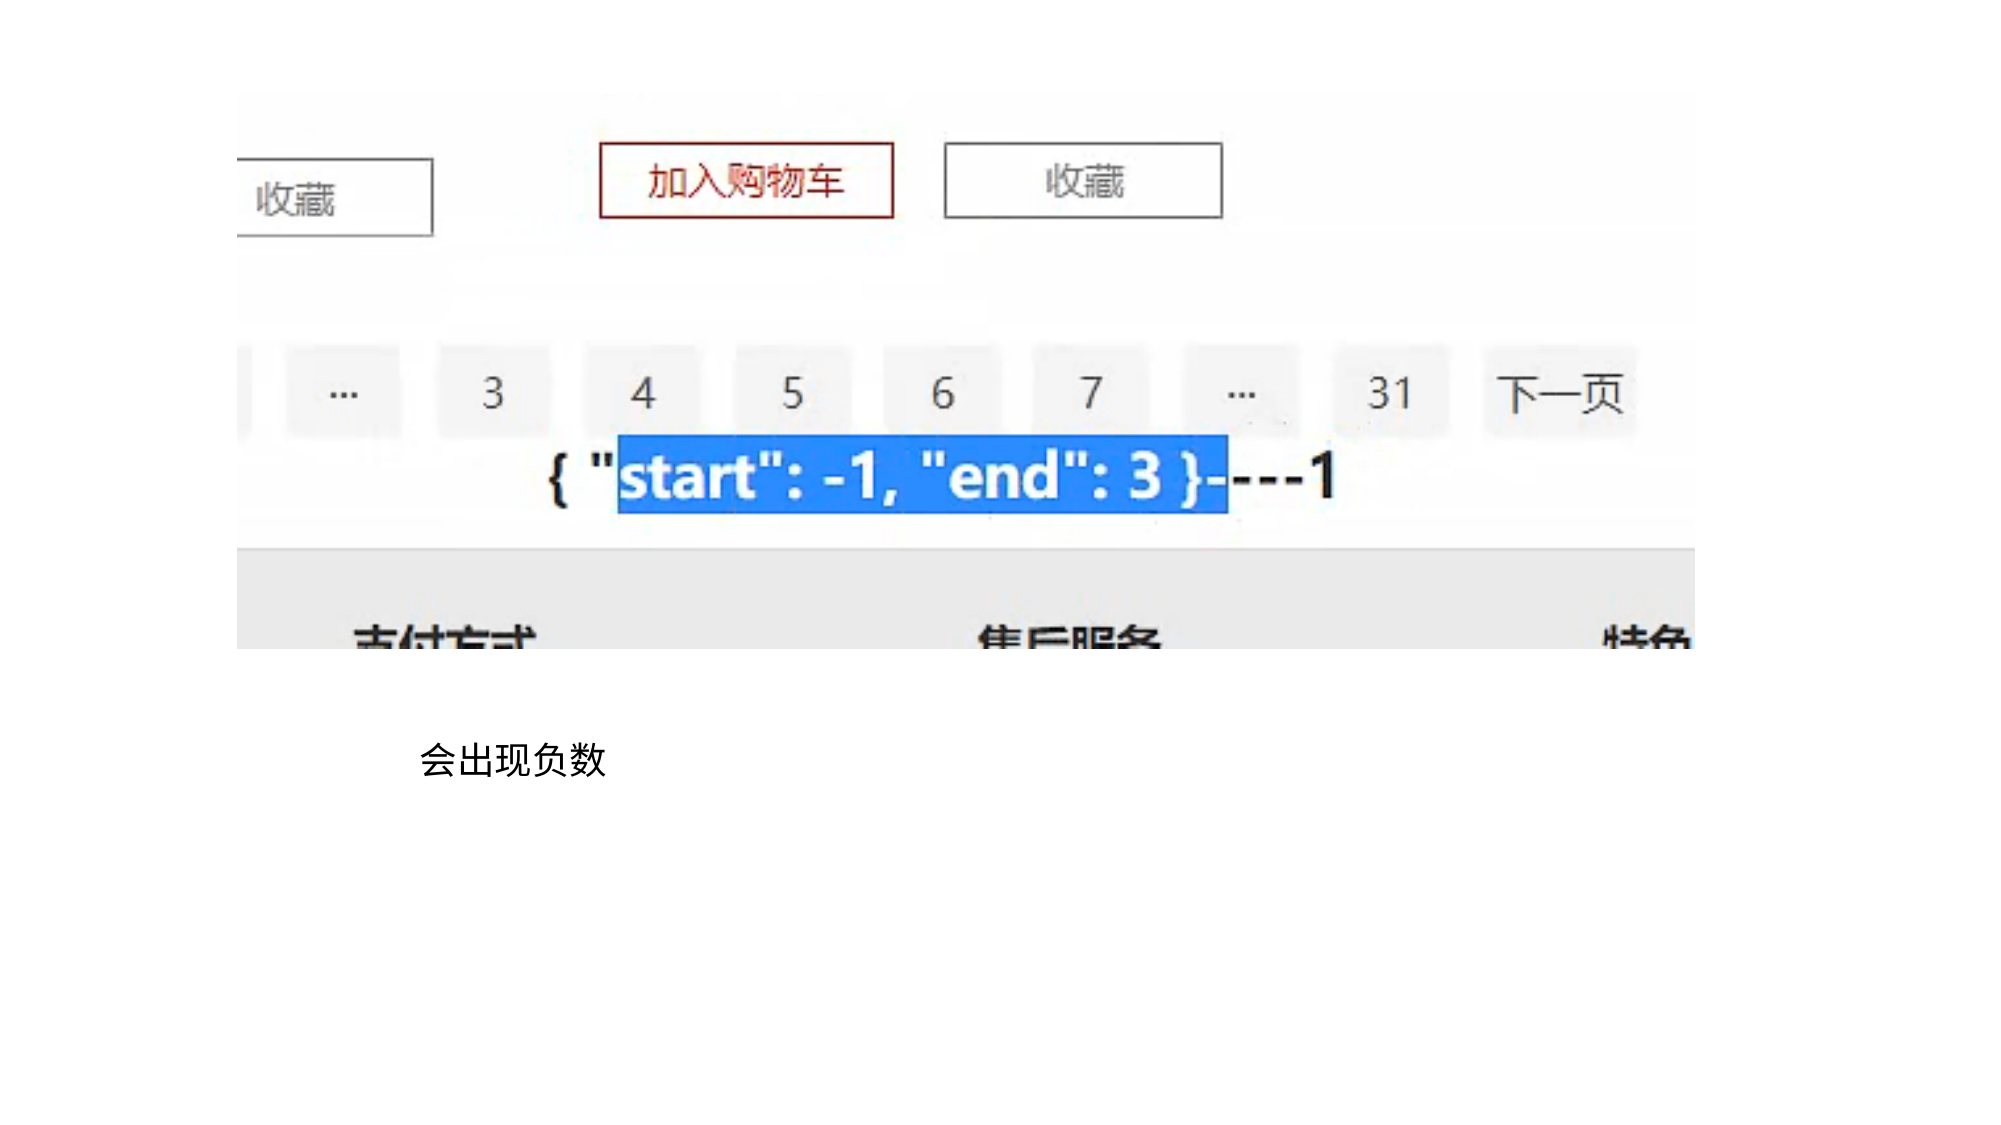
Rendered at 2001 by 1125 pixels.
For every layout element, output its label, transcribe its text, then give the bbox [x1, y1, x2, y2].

text_box 会出现负数 [405, 729, 1580, 790]
picture [237, 93, 1695, 649]
